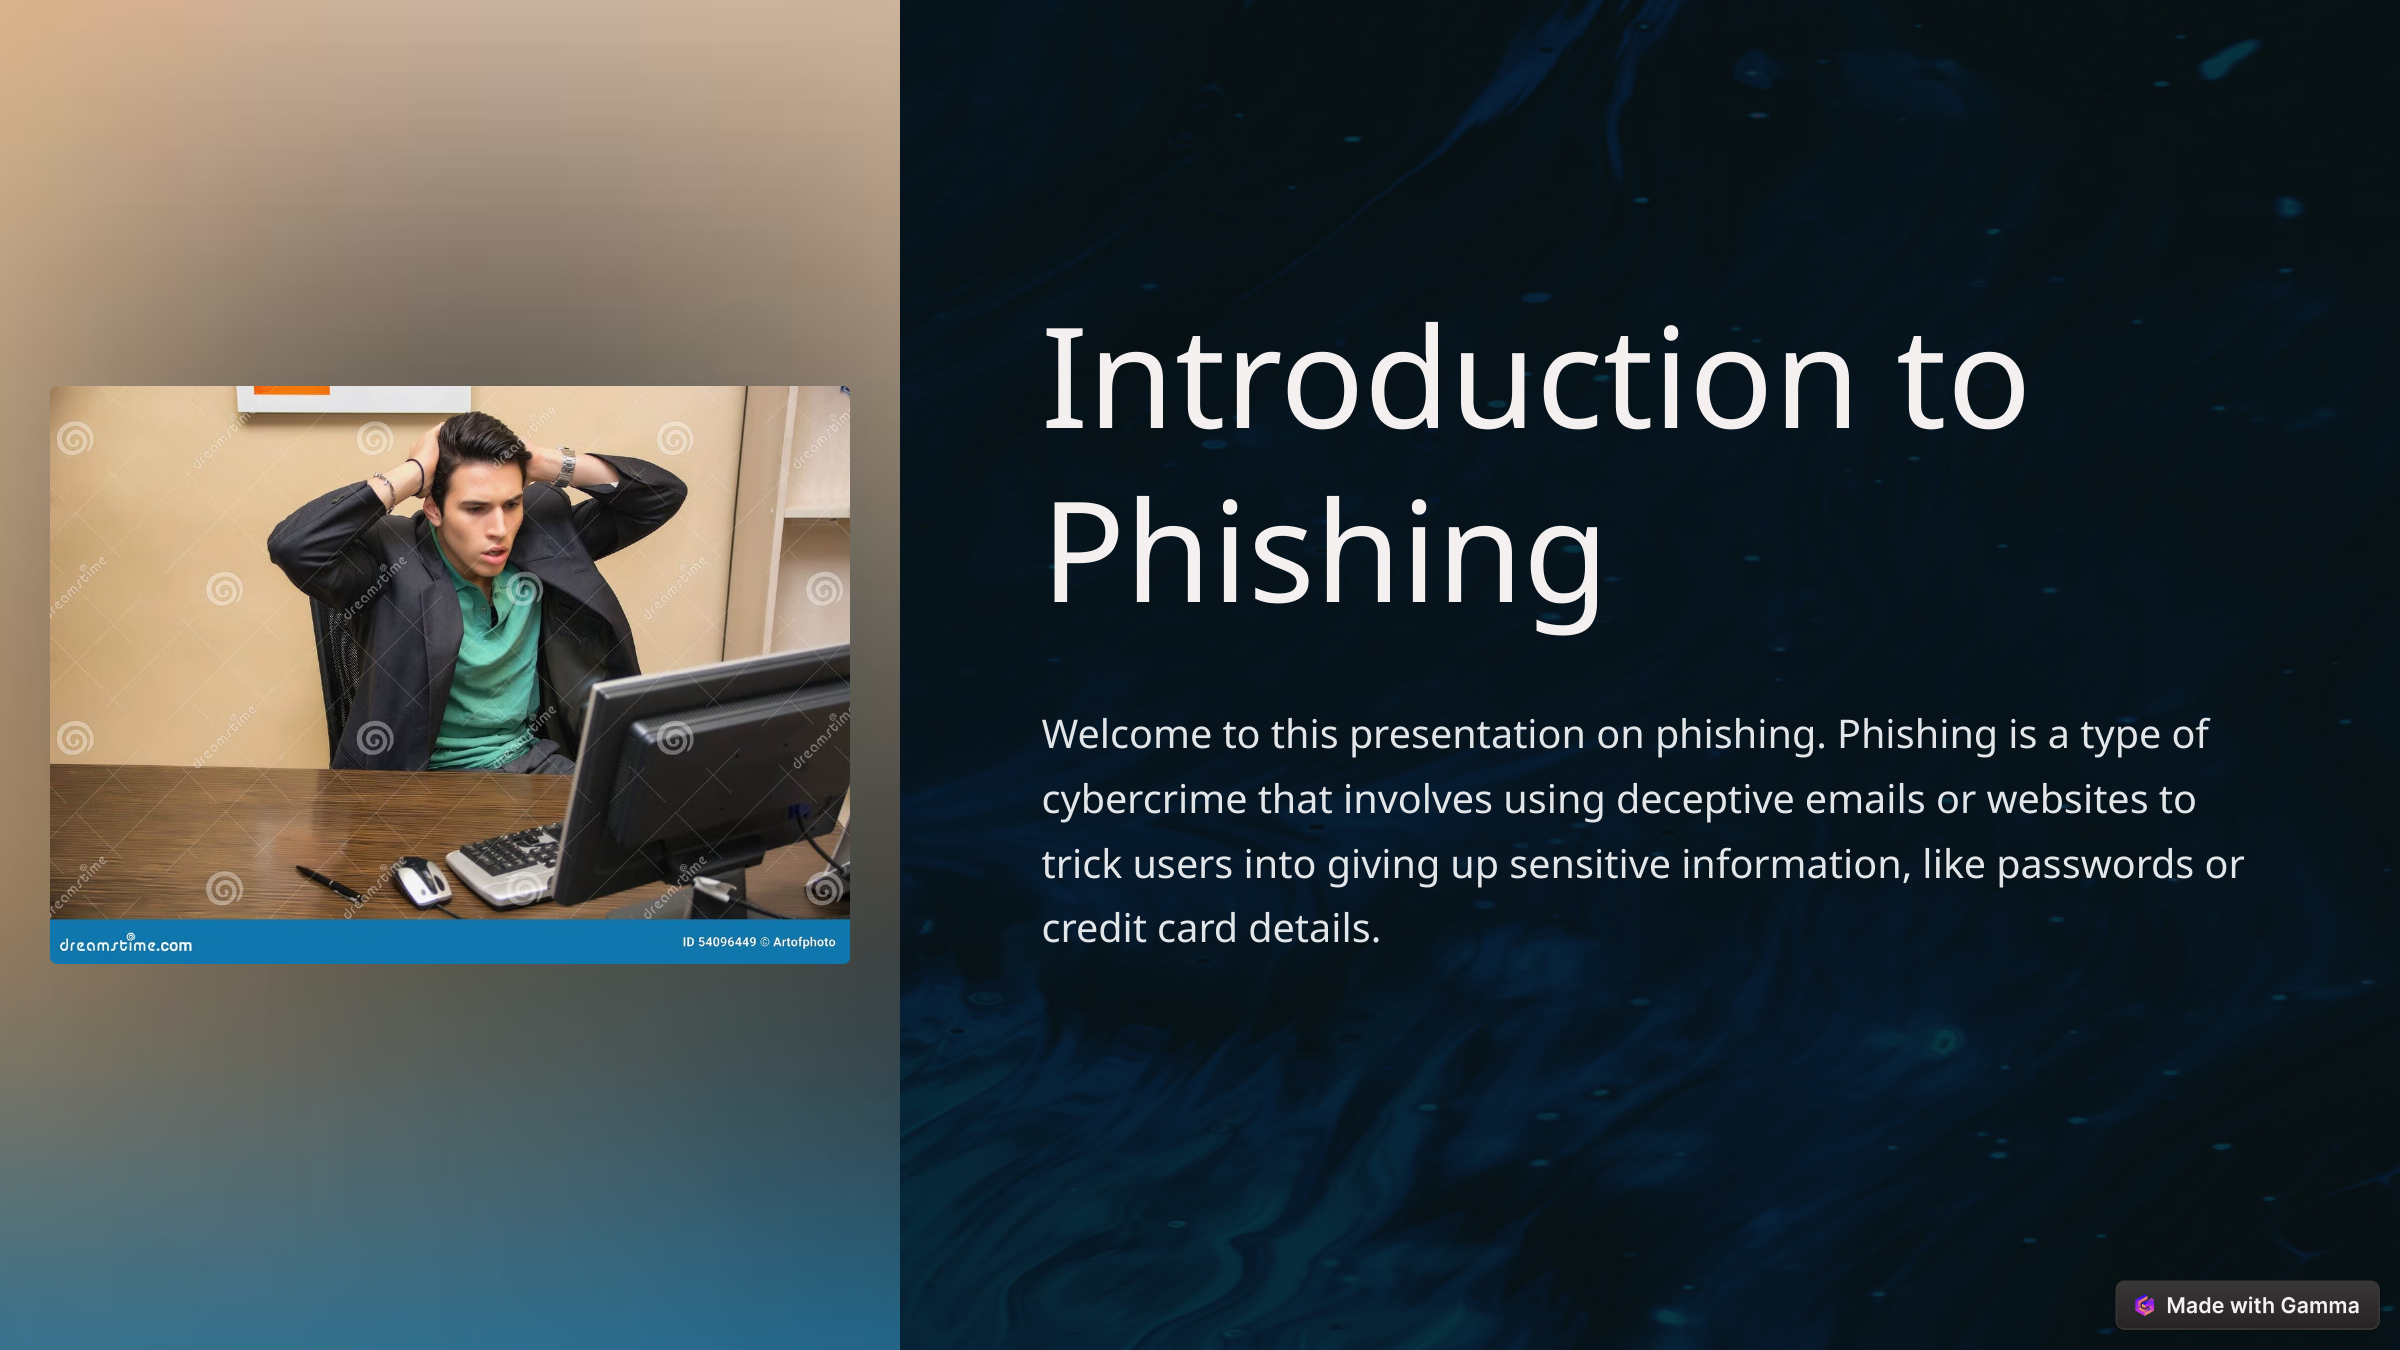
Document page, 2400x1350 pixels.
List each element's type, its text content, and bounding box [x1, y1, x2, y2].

text_box Introduction to Phishing [1041, 282, 2259, 632]
picture [0, 0, 2400, 1350]
text_box Welcome to this presentation on phishing. Phishing is a type of cybercrime that involves using deceptive emails or websites to trick users into giving up sensitive information, like passwords or credit card details. [1041, 692, 2259, 952]
